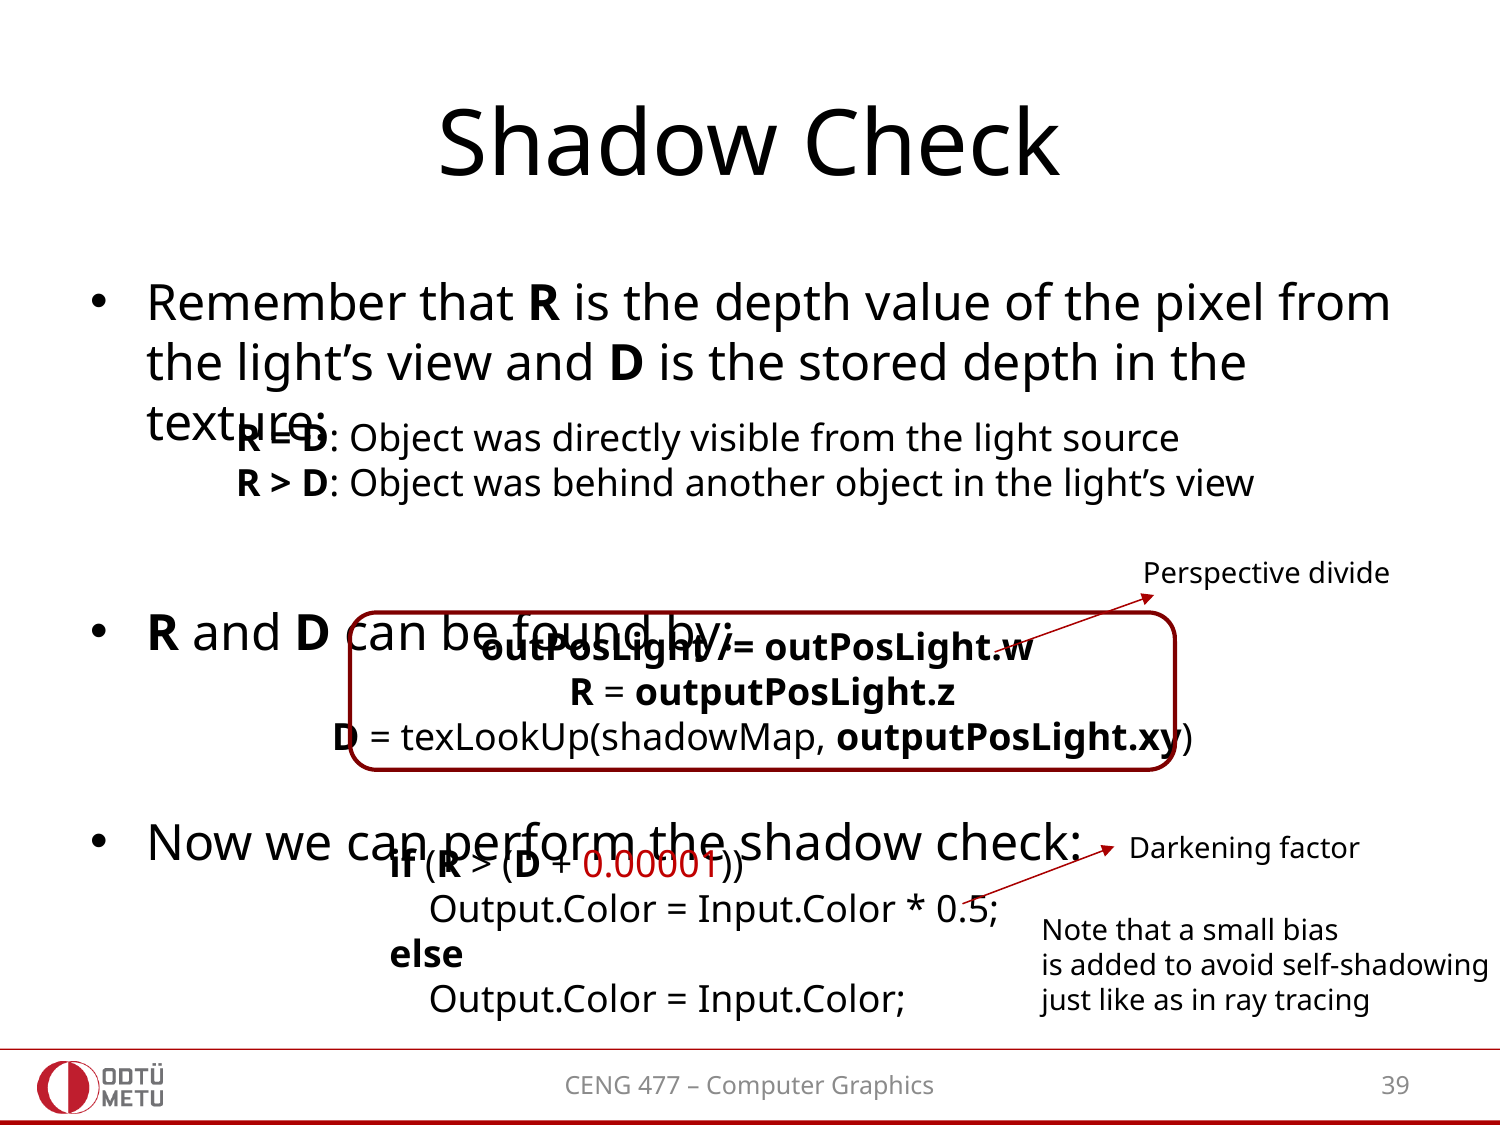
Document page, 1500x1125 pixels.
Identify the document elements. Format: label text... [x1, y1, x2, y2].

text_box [962, 846, 1123, 905]
text_box Note that a small bias is added to avoid self-shadowing just like as in ray tracing [1026, 903, 1500, 1024]
list Remember that R is the depth value of the pixel from the light’s view and D is the stored depth in the texture: R and D can be found by: Now we can perform the shadow check: [75, 262, 1425, 1005]
slide_number 39 [1074, 1056, 1425, 1117]
title Shadow Check [75, 45, 1425, 233]
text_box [994, 546, 1391, 653]
text_box Darkening factor [1114, 821, 1376, 872]
text_box if (R > (D + 0.00001)) Output.Color = Input.Color * 0.5; else Output.Color = Input.Color; [374, 832, 1015, 1073]
text_box outPosLight /= outPosLight.w R = outputPosLight.z D = texLookUp(shadowMap, outputPosLight.xy) [137, 615, 1388, 811]
text_box [347, 610, 1178, 772]
text_box R = D: Object was directly visible from the light source R > D: Object was behind another object in the light’s view [221, 406, 1271, 512]
picture [37, 1061, 163, 1114]
footer CENG 477 – Computer Graphics [512, 1056, 988, 1117]
